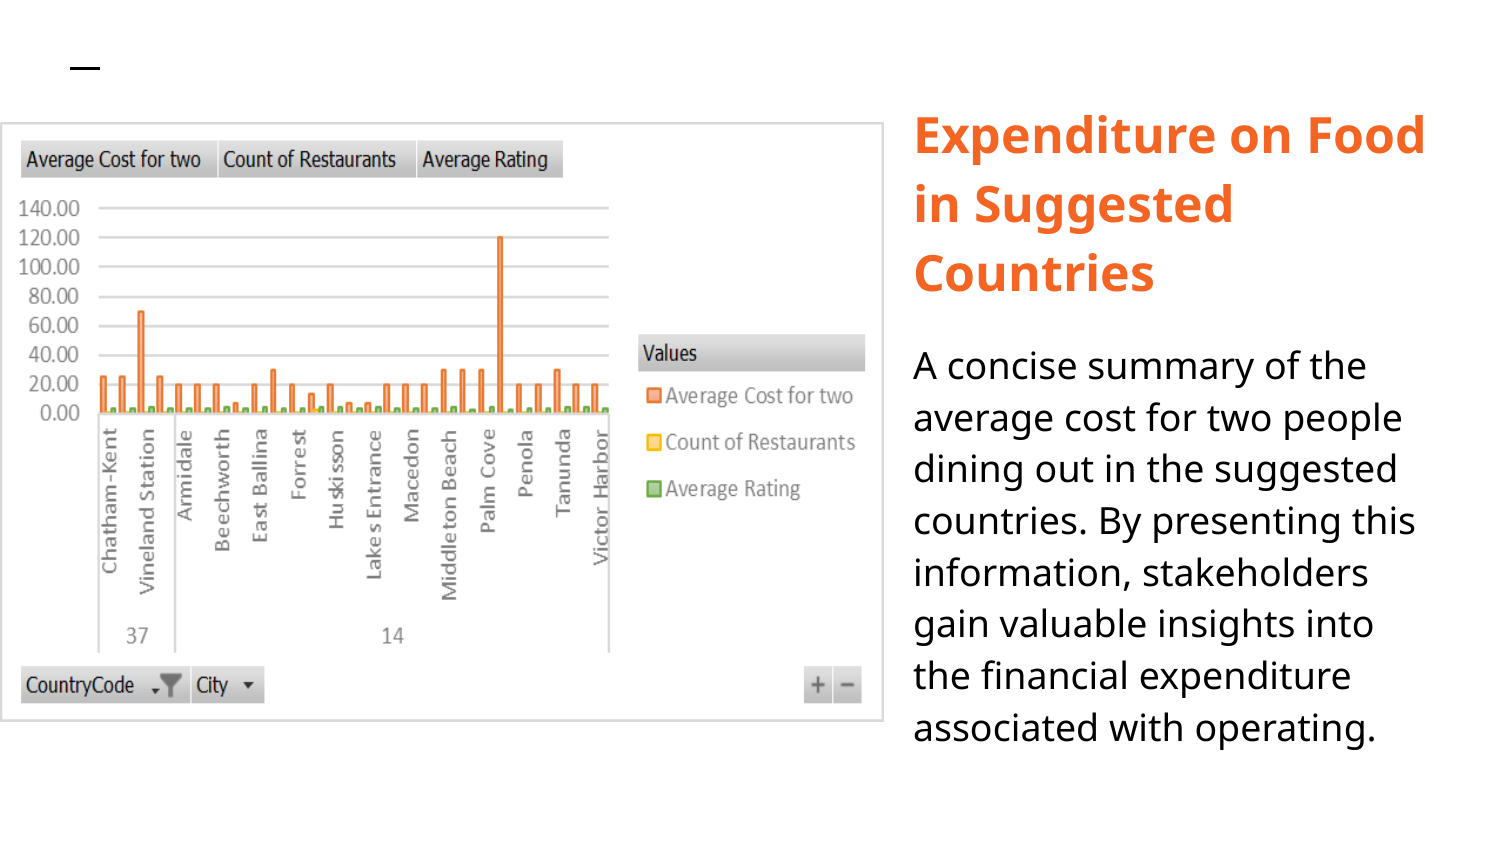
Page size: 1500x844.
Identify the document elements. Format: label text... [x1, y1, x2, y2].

list Expenditure on Food in Suggested Countries A concise summary of the average cost for two people dining out in the suggested countries. By presenting this information, stakeholders gain valuable insights into the financial expenditure associated with operating. [898, 160, 1455, 683]
picture [0, 122, 884, 722]
